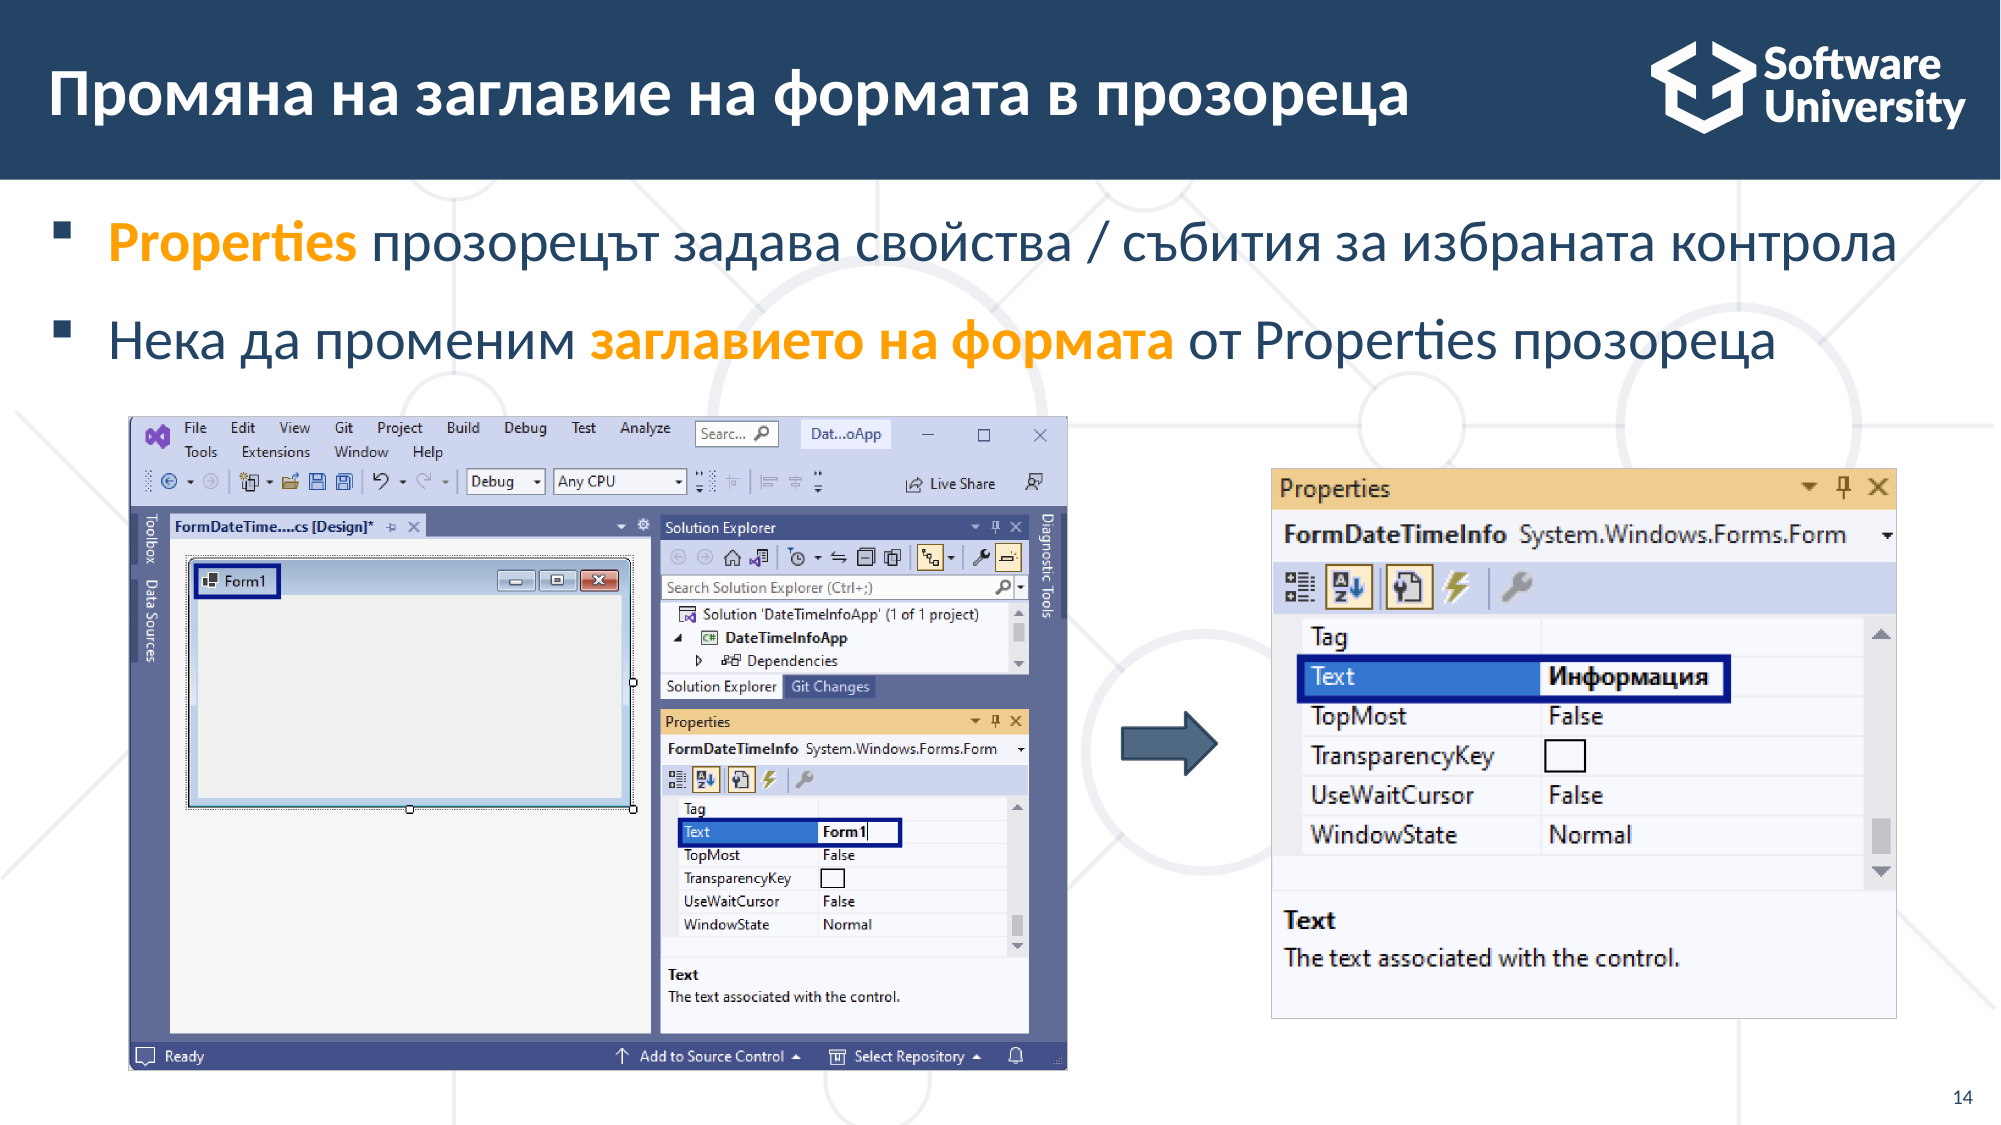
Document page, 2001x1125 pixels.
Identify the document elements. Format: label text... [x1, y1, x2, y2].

text_box [1120, 710, 1219, 777]
list Properties прозорецът задава свойства / събития за избраната контрола Нека да променим заглавието на формата от Properties прозореца [31, 193, 1970, 1101]
picture [1651, 41, 1966, 134]
picture [1271, 468, 1897, 1019]
title Промяна на заглавие на формата в прозореца [31, 16, 1625, 162]
picture [128, 416, 1068, 1071]
slide_number 14 [1927, 1067, 1989, 1117]
